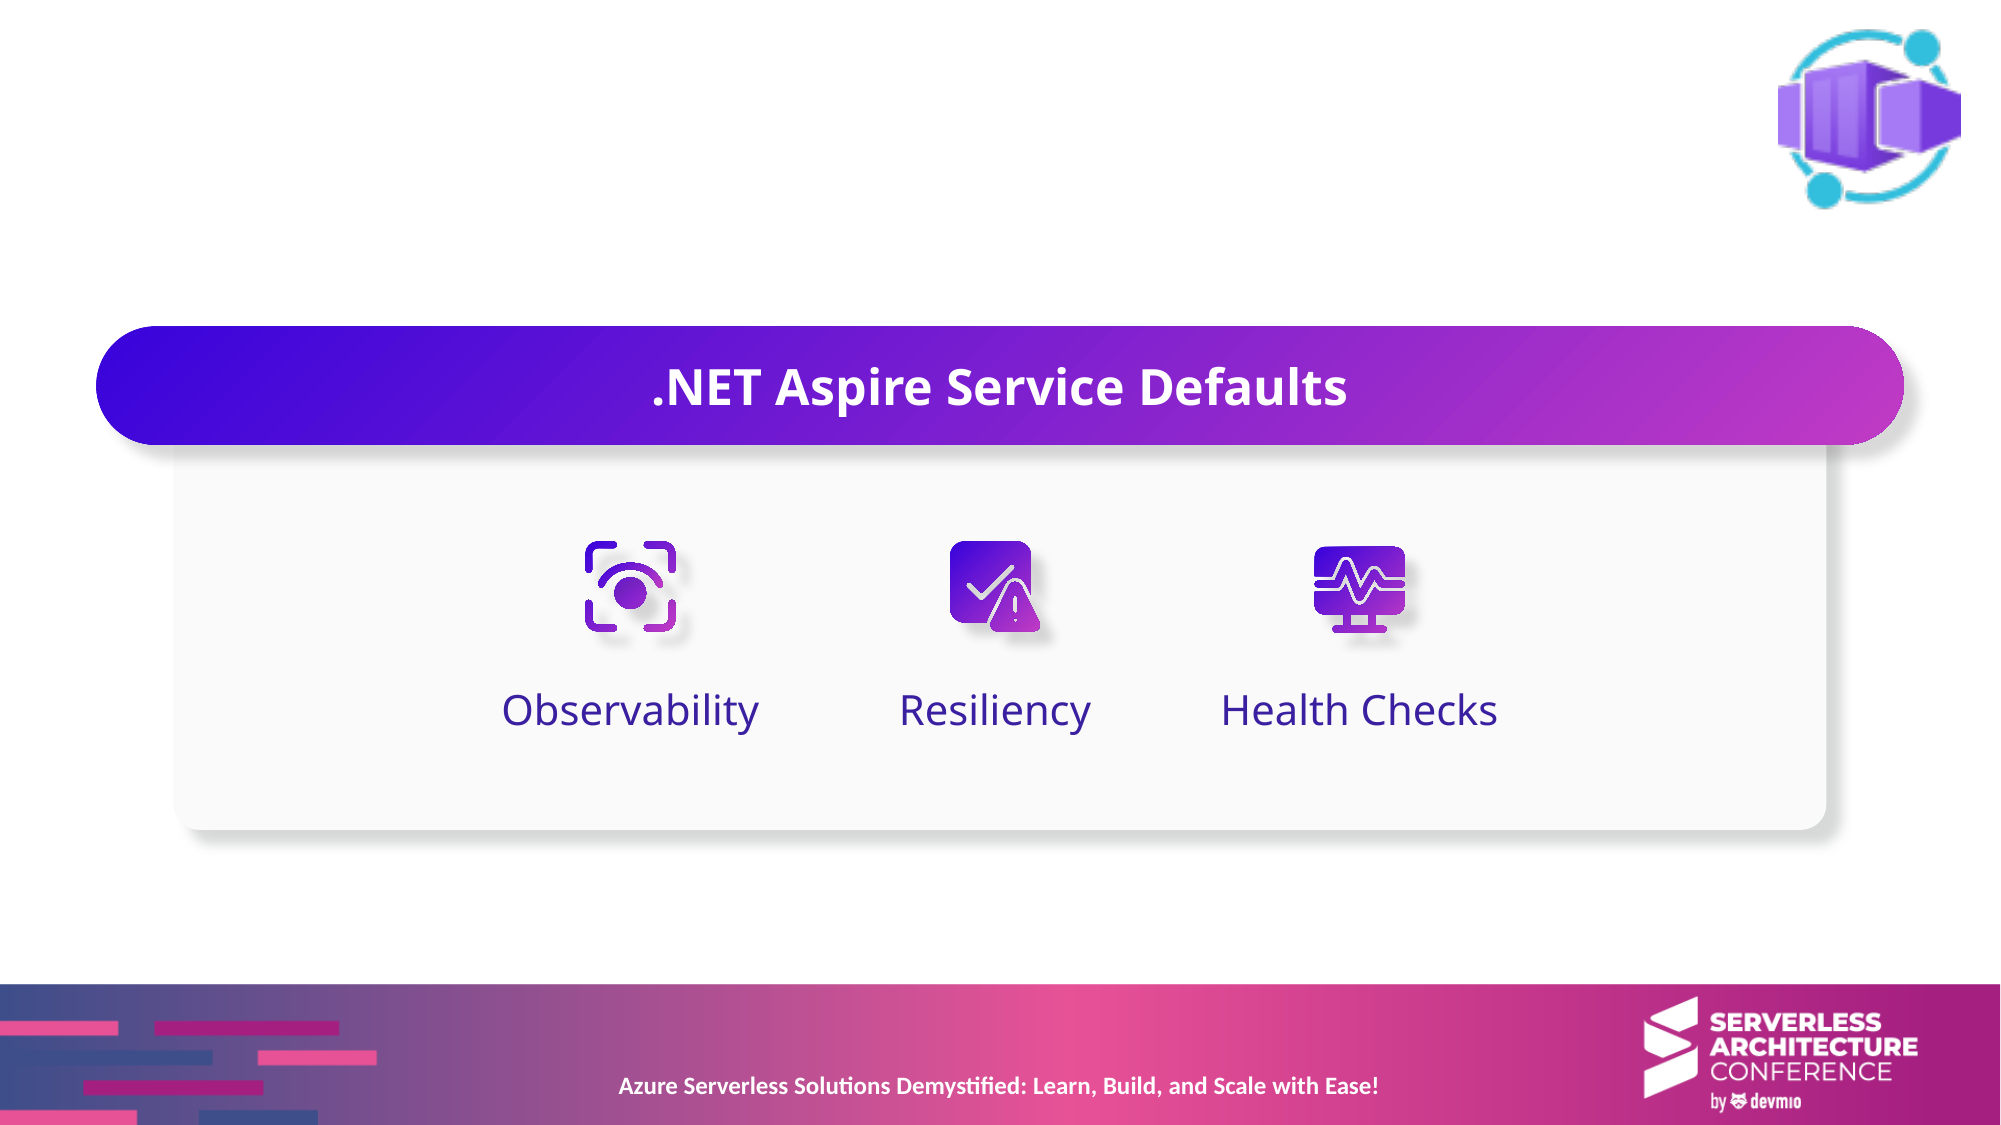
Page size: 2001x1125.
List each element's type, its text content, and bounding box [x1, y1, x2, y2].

text_box .NET Aspire Service Defaults [96, 326, 1904, 445]
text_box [480, 541, 1520, 743]
picture [0, 0, 2001, 1125]
text_box [173, 466, 1827, 830]
